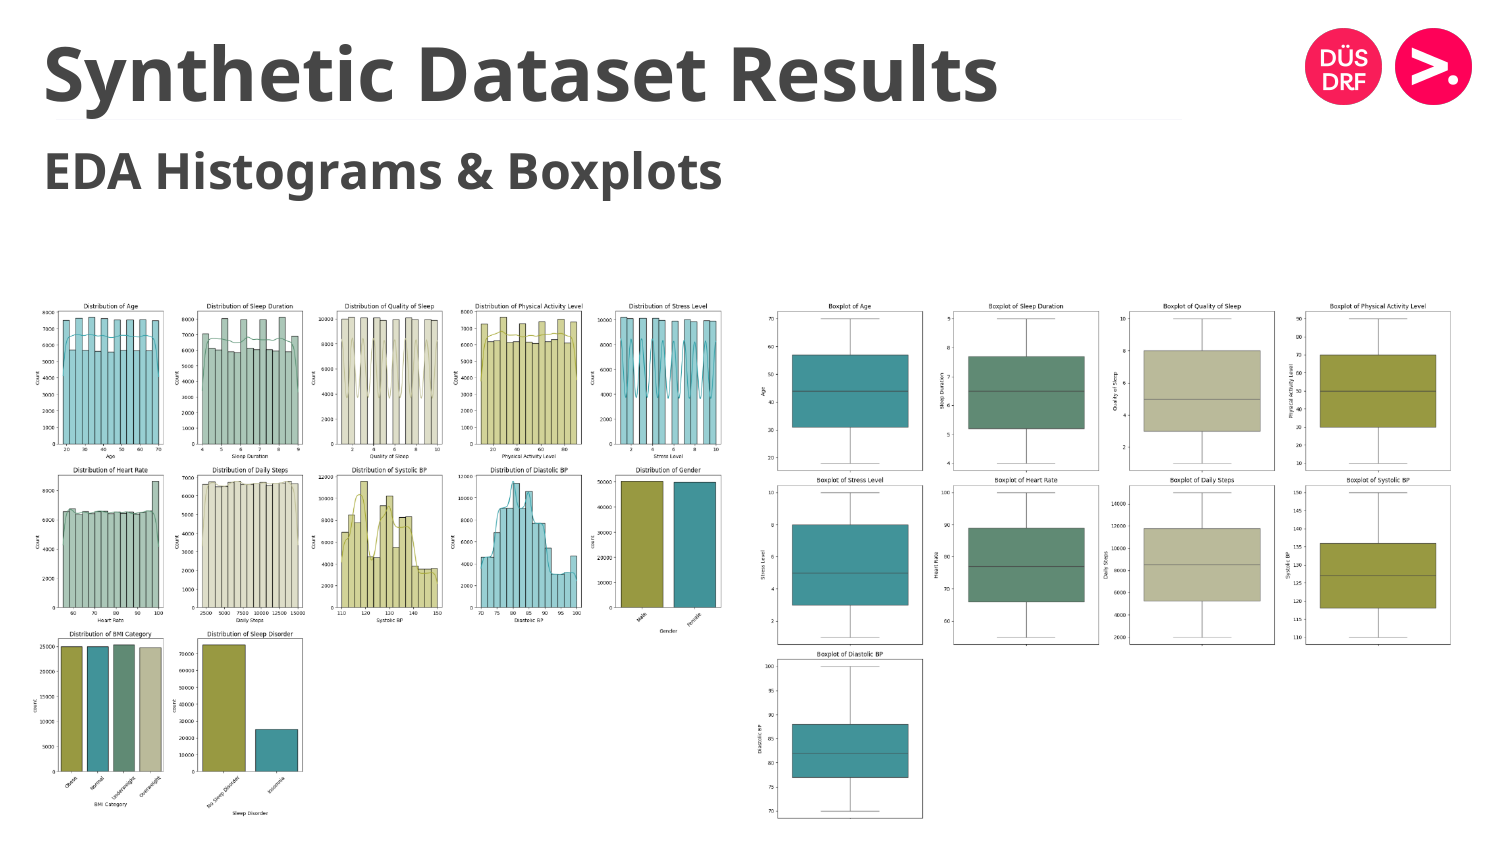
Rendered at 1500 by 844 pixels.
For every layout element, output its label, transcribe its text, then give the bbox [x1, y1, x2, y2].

picture [24, 298, 724, 819]
picture [1427, 28, 1472, 105]
picture [748, 298, 1455, 819]
title Synthetic Dataset Results [28, 11, 1427, 124]
title EDA Histograms & Boxplots [28, 124, 1427, 275]
